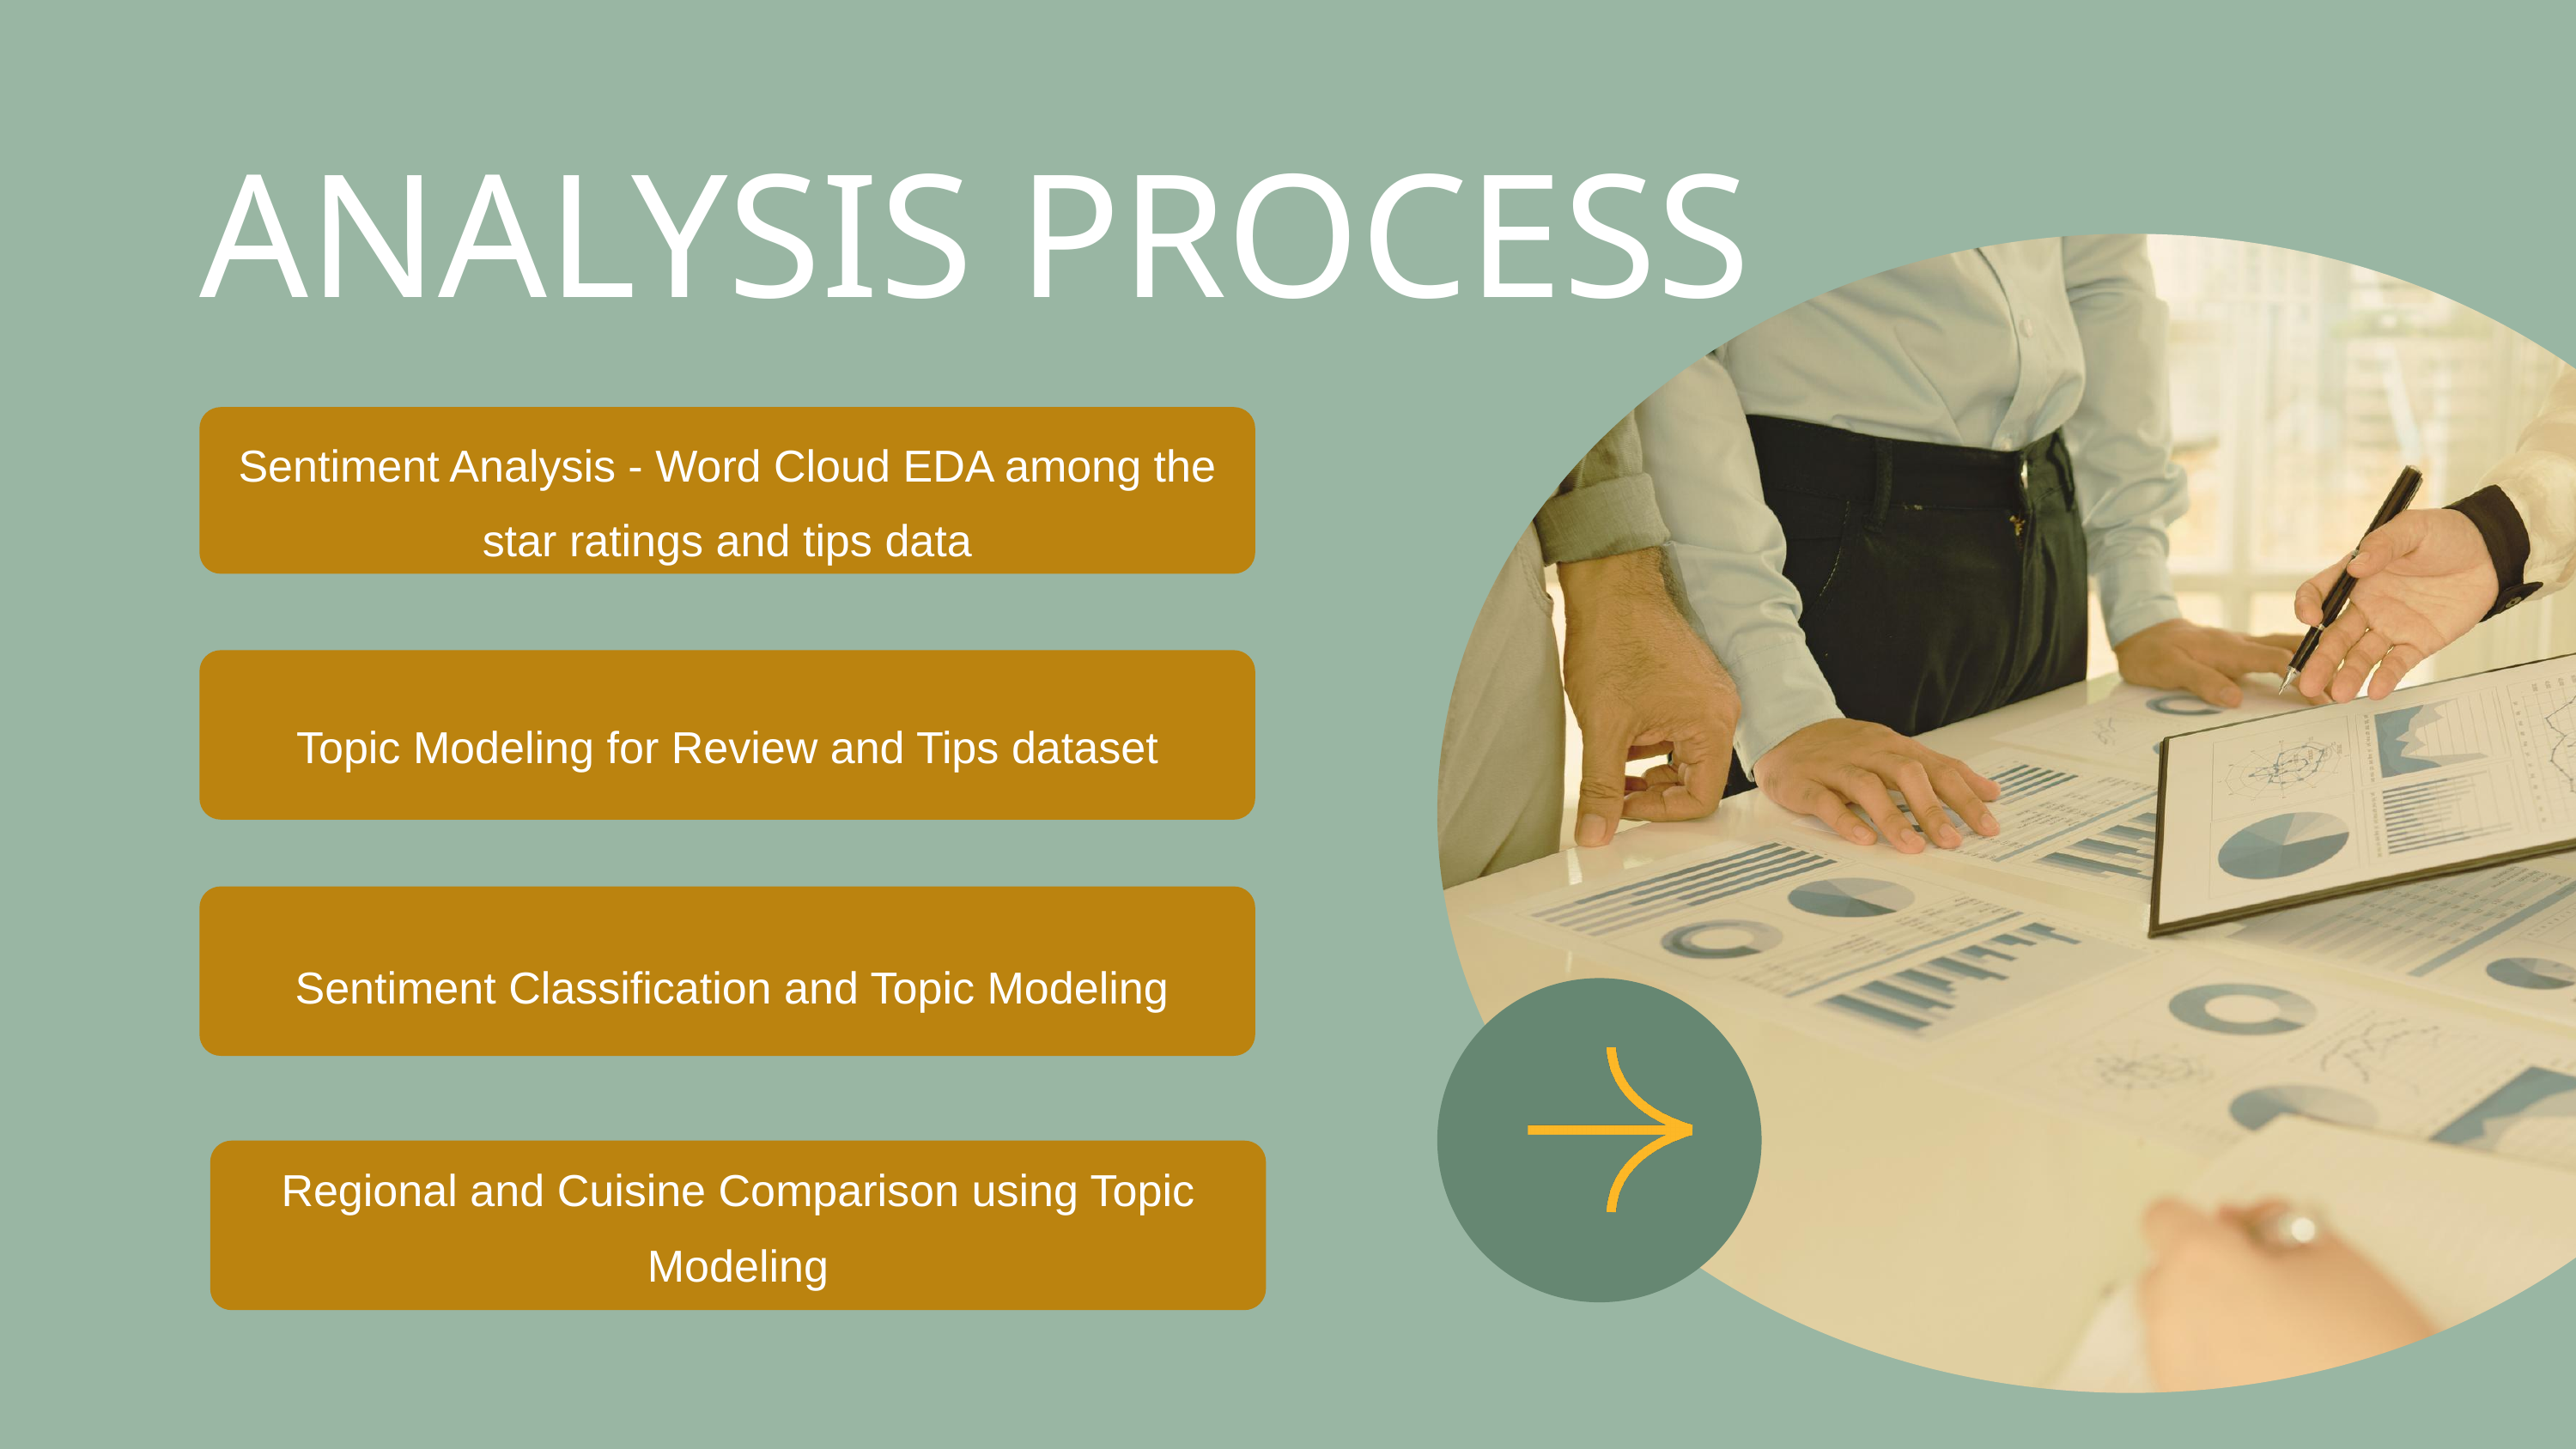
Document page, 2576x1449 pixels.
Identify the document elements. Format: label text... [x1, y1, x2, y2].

text_box [1437, 298, 2576, 1393]
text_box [199, 397, 1255, 584]
text_box ANALYSIS PROCESS [199, 106, 2449, 332]
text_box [199, 886, 1267, 1057]
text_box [1437, 978, 1762, 1303]
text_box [210, 1120, 1267, 1311]
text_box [199, 640, 1255, 830]
